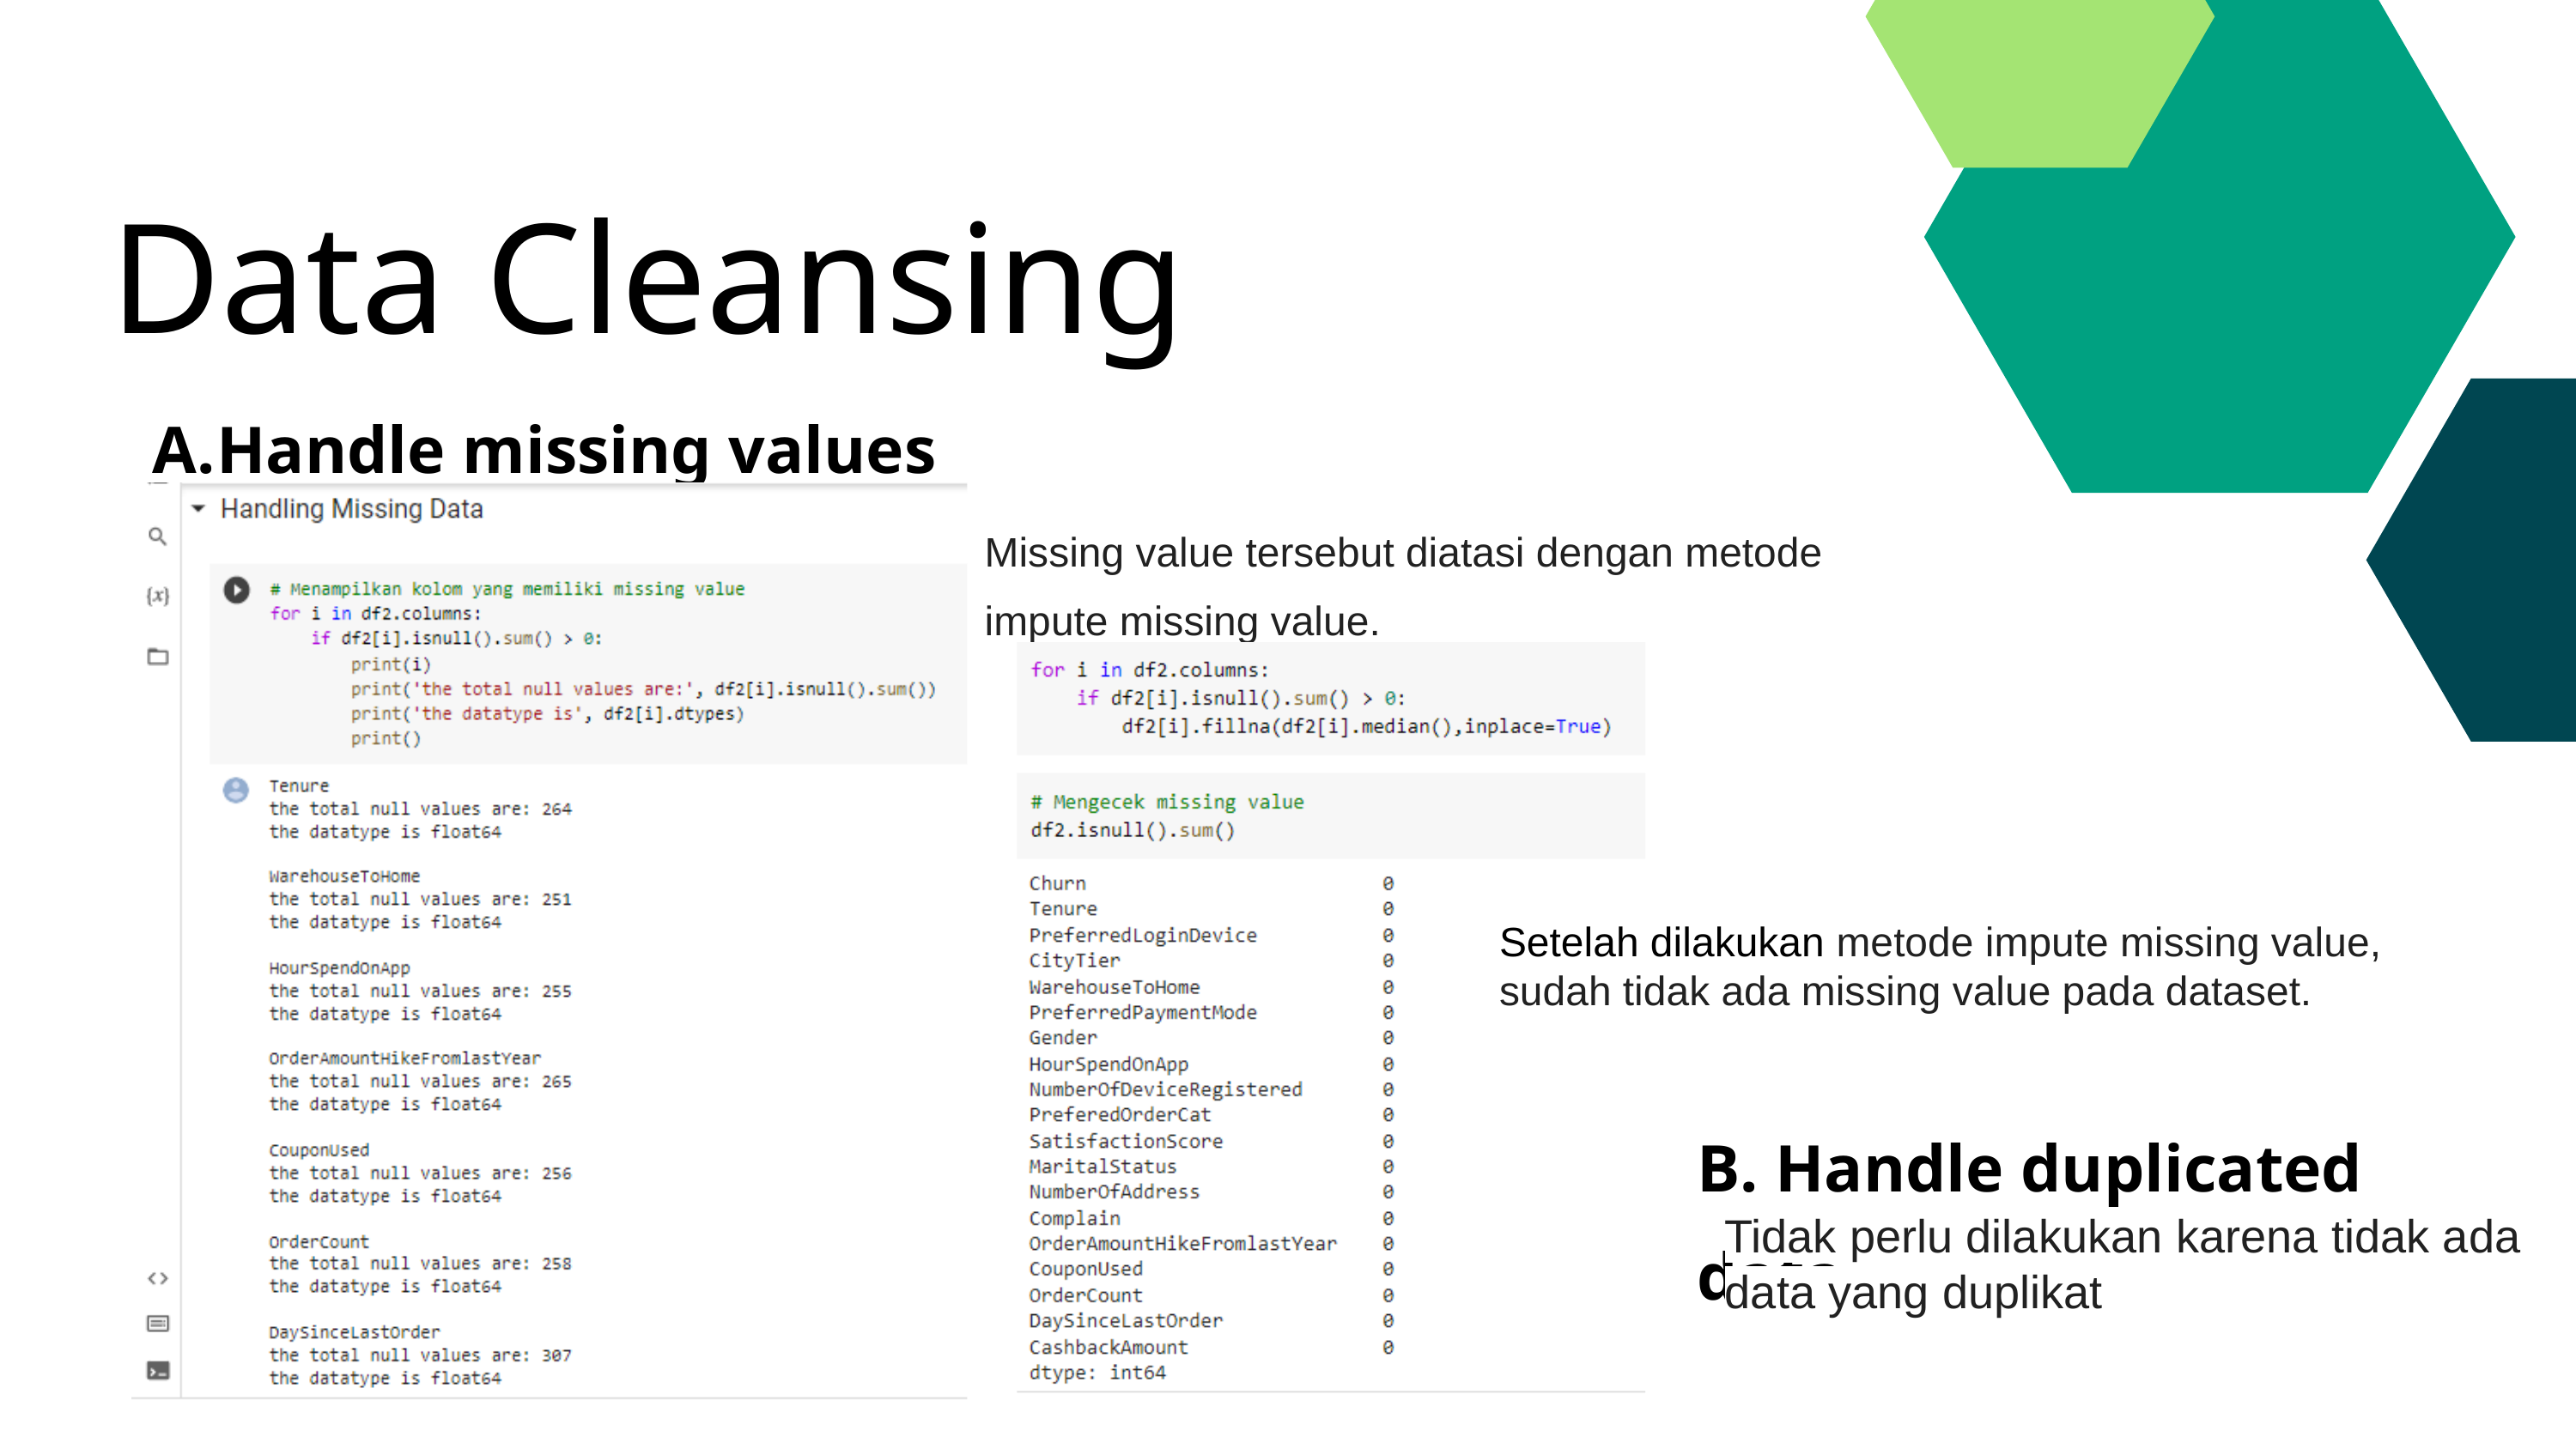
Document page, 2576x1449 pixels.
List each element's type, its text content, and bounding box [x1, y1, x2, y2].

text_box [2366, 378, 2576, 742]
text_box Handle missing values [152, 378, 1015, 487]
picture [131, 482, 968, 1410]
text_box [1923, 0, 2516, 494]
text_box B. Handle duplicated data [1649, 1096, 2468, 1313]
text_box [1865, 0, 2215, 168]
text_box Setelah dilakukan metode impute missing value, sudah tidak ada missing value pada dataset. [1649, 915, 2409, 1064]
picture [1017, 641, 1646, 1410]
text_box Tidak perlu dilakukan karena tidak ada data yang duplikat [1724, 1206, 2576, 1374]
text_box Data Cleansing [110, 144, 1331, 364]
text_box Missing value tersebut diatasi dengan metode impute missing value. [984, 506, 1959, 713]
